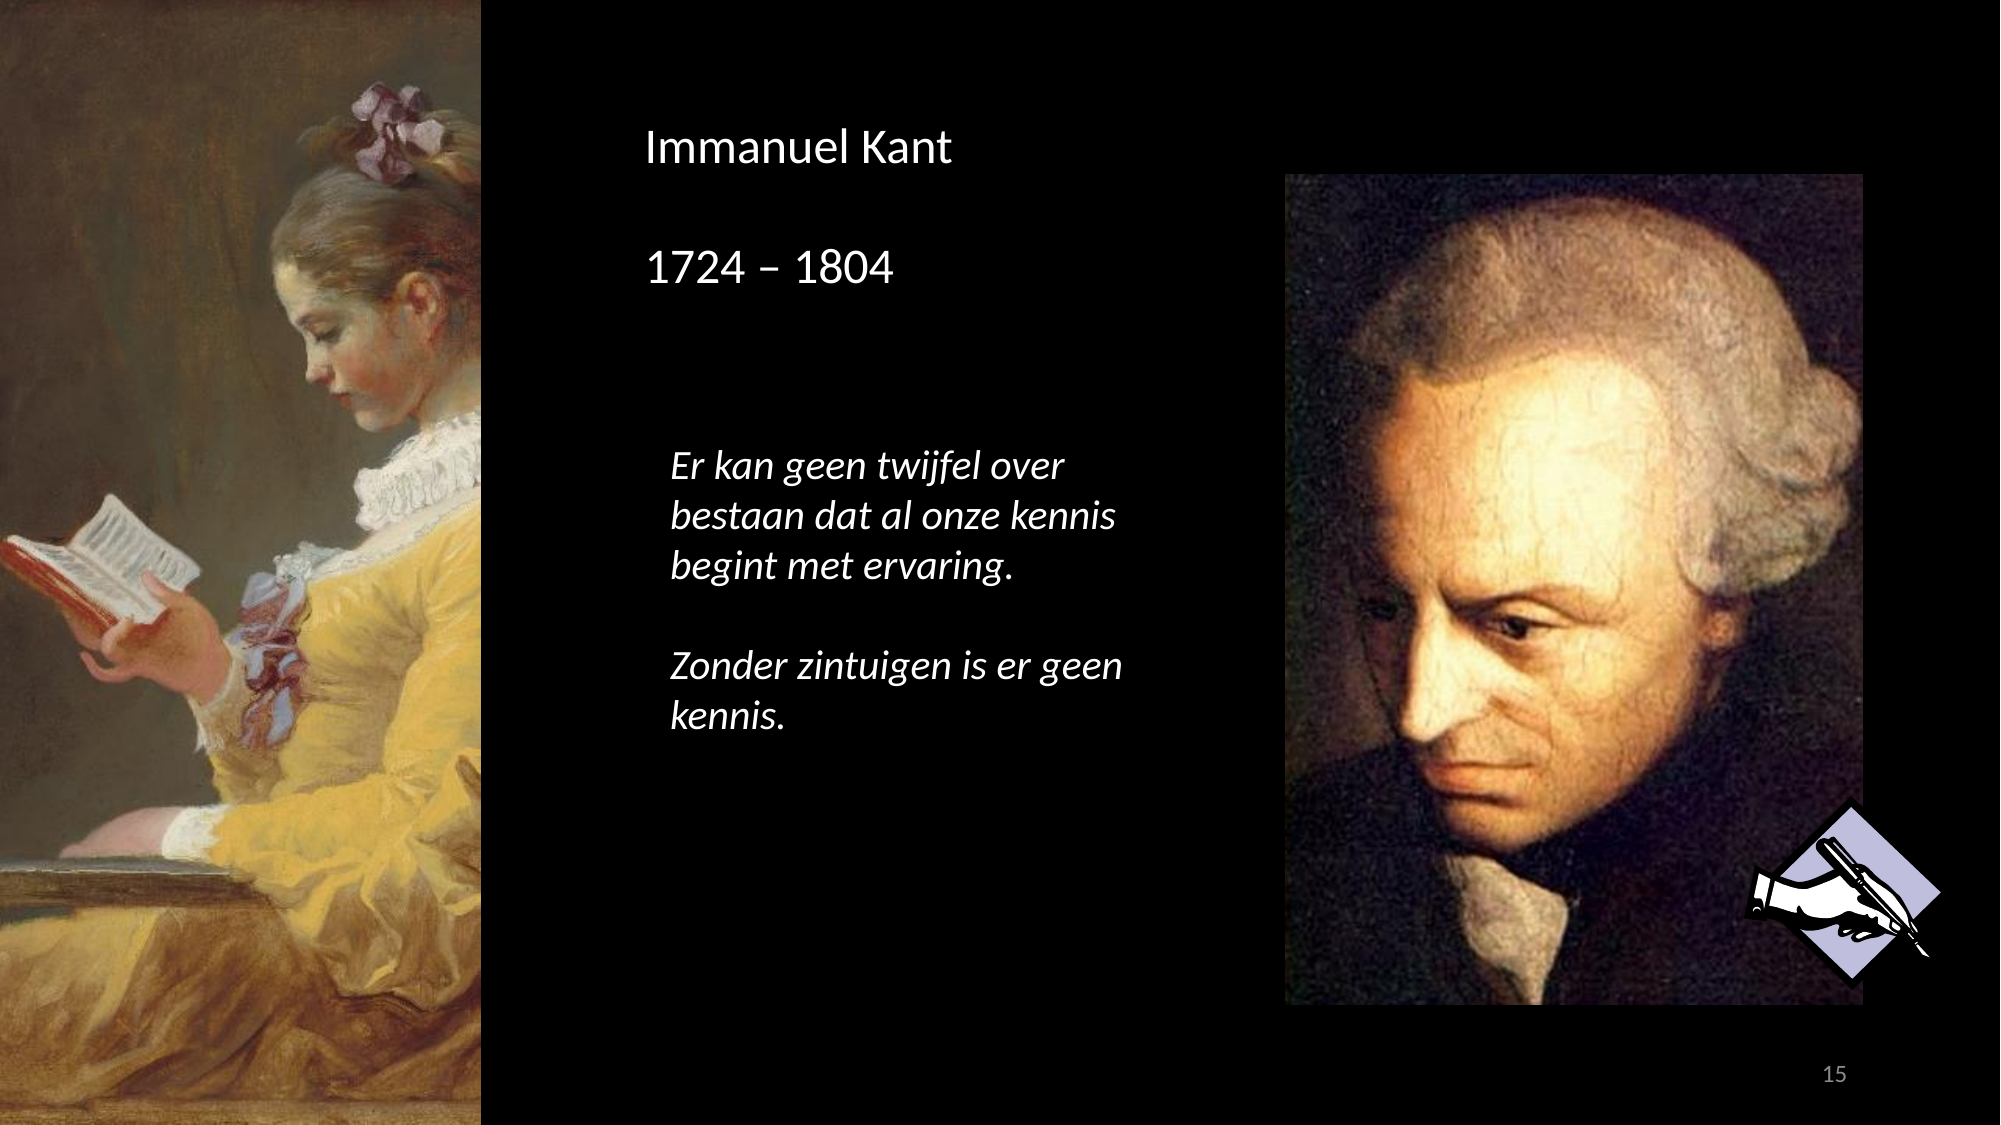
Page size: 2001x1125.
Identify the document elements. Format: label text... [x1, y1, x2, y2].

text_box Immanuel Kant 1724 – 1804 [629, 105, 1767, 481]
slide_number 15 [1412, 1042, 1863, 1103]
text_box Er kan geen twijfel over bestaan dat al onze kennis begint met ervaring. Zonder zintuigen is er geen kennis. [655, 430, 1211, 746]
picture [0, 0, 481, 1125]
picture [1285, 174, 1953, 1005]
